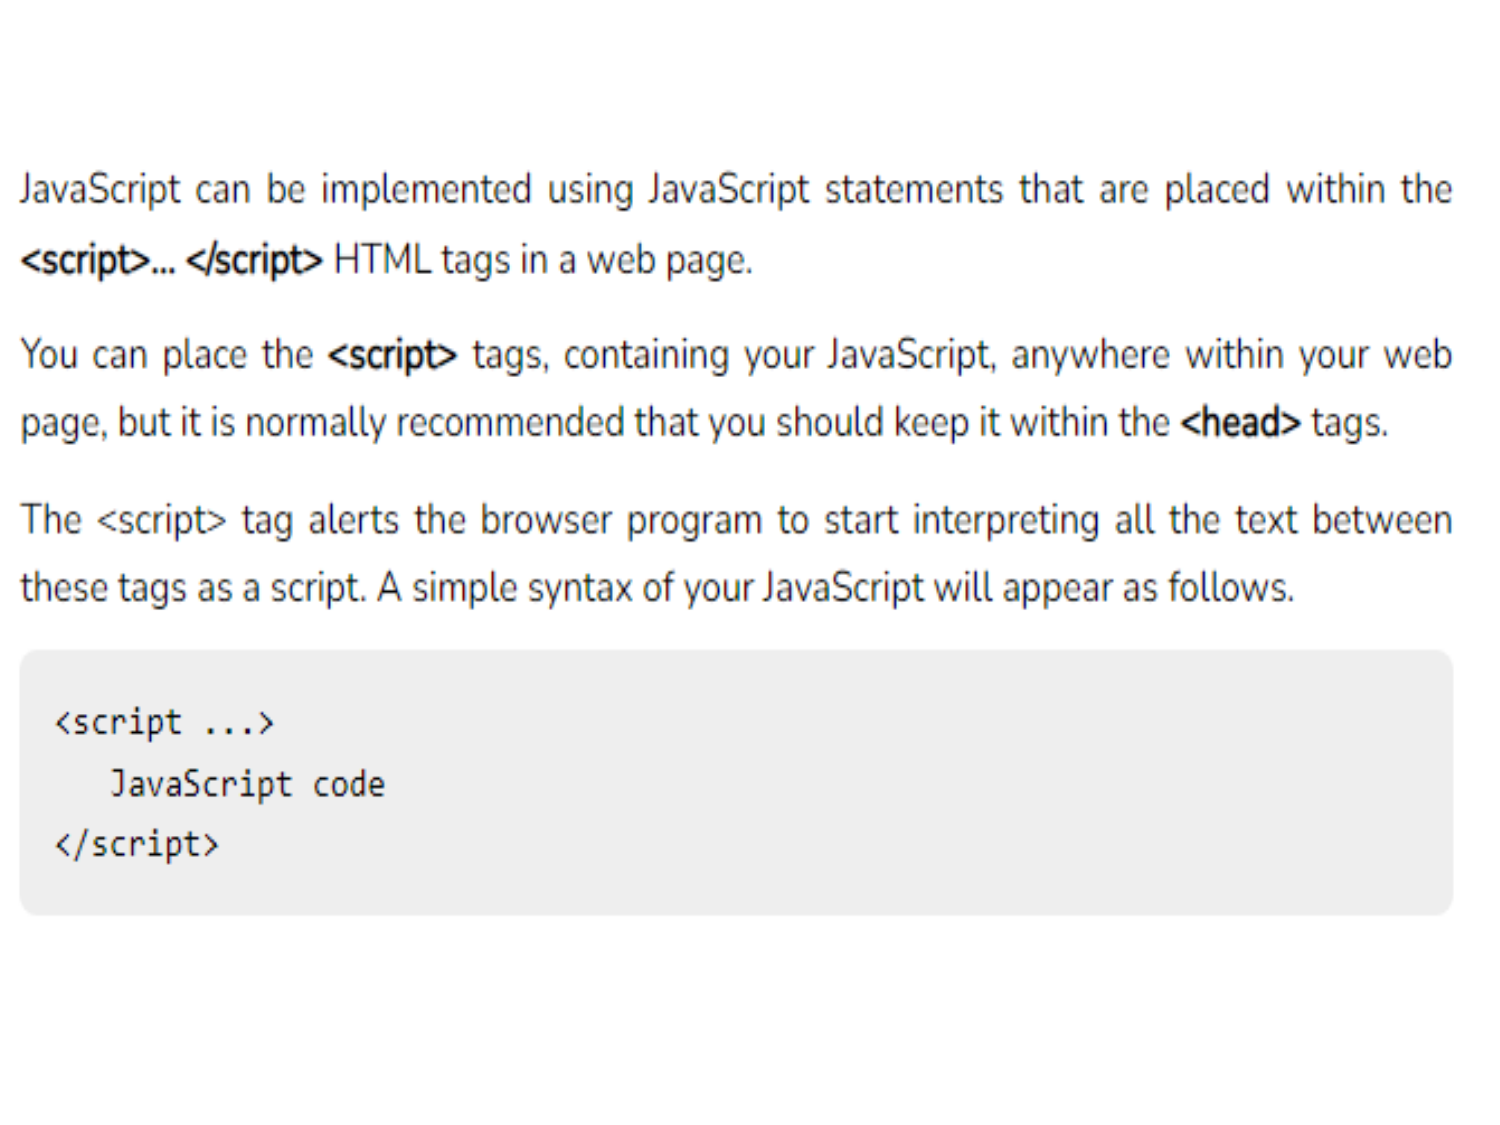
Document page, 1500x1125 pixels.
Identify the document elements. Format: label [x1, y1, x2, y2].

picture [0, 152, 1483, 938]
